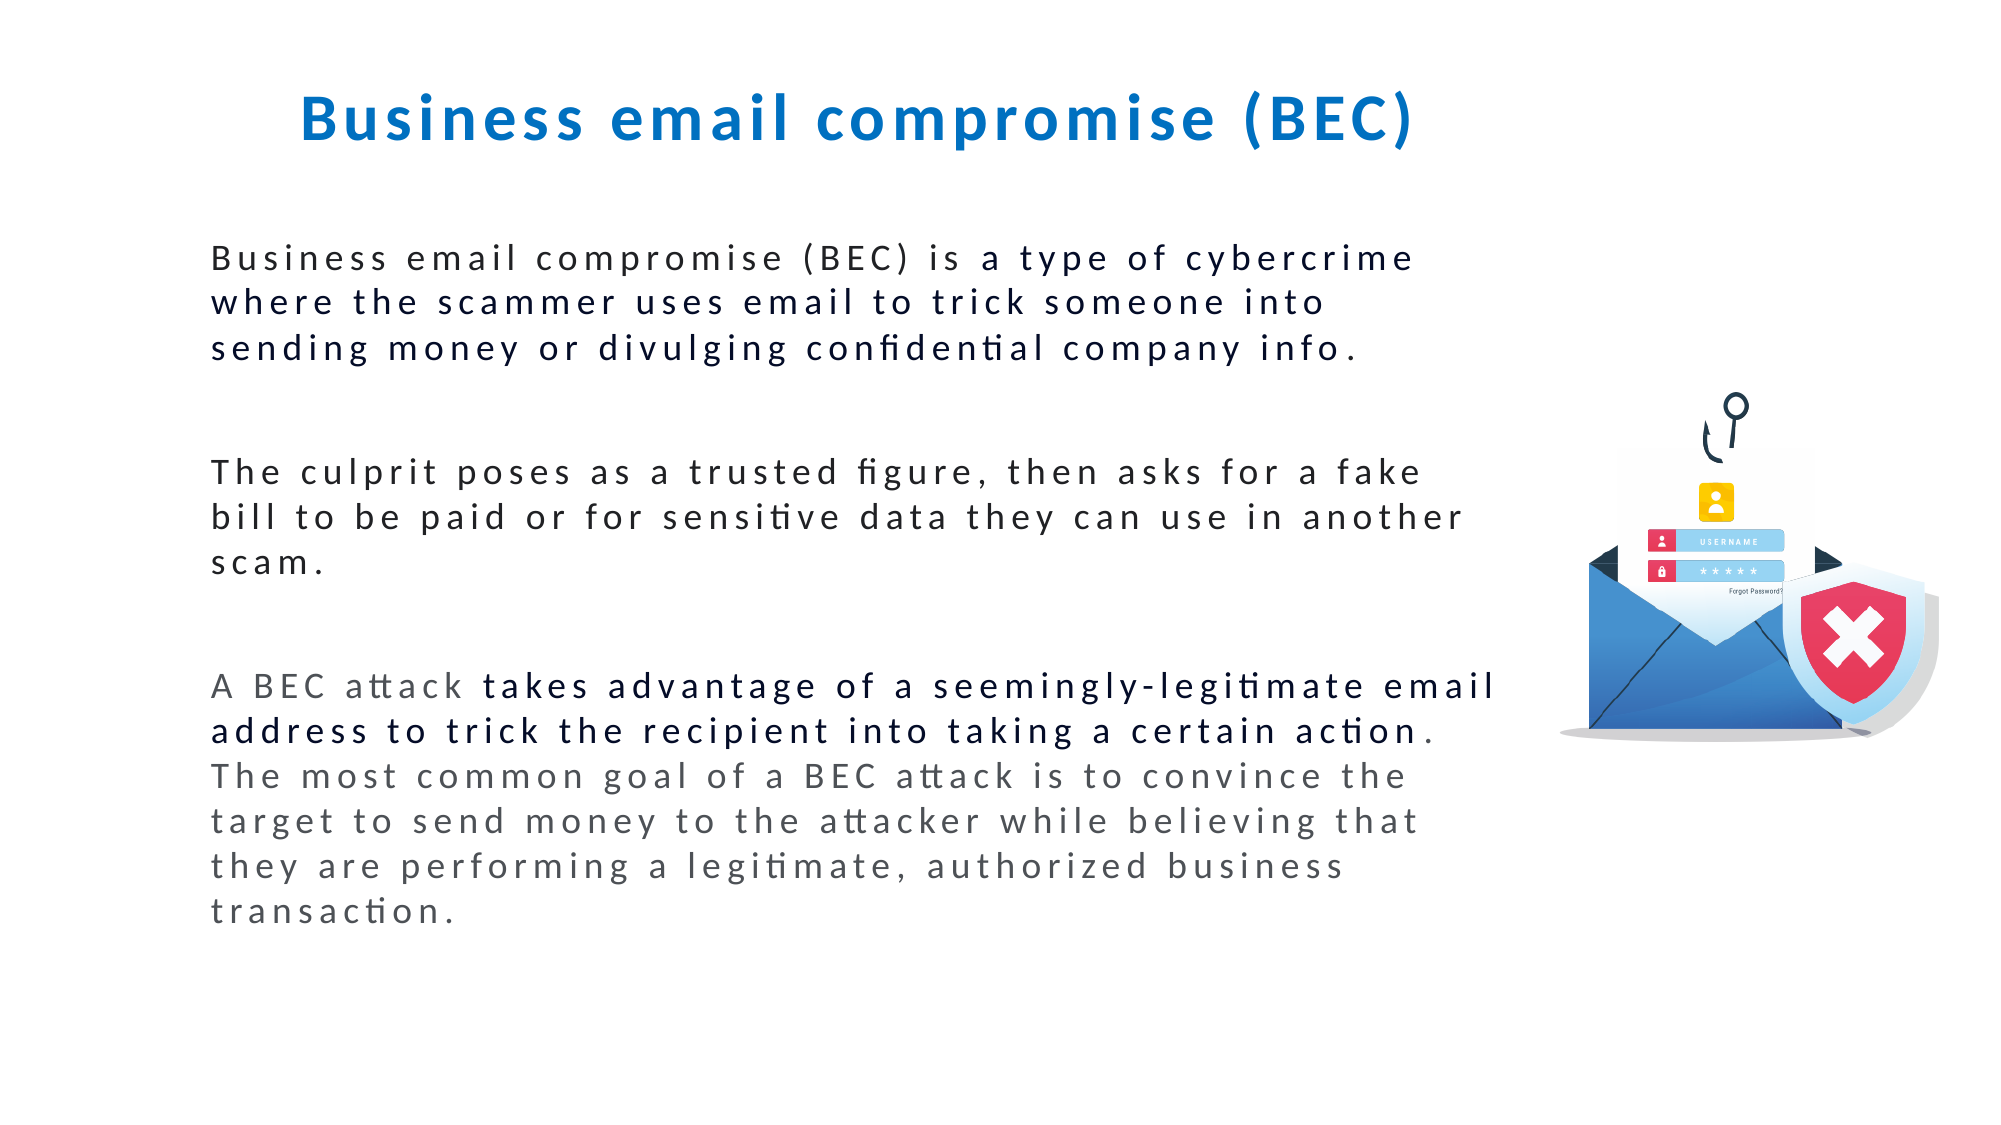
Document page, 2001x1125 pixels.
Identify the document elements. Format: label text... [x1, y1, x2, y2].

picture [1497, 376, 2000, 757]
text_box A BEC attack takes advantage of a seemingly-legitimate email address to trick the recipient into taking a certain action. The most common goal of a BEC attack is to convince the target to send money to the attacker while believing that they are performing a legitimate, authorized business transaction. [196, 653, 1520, 939]
text_box Business email compromise (BEC) [277, 66, 1439, 162]
text_box The culprit poses as a trusted figure, then asks for a fake bill to be paid or for sensitive data they can use in another scam. [196, 439, 1497, 590]
text_box Business email compromise (BEC) is a type of cybercrime where the scammer uses email to trick someone into sending money or divulging confidential company info. [196, 225, 1520, 375]
